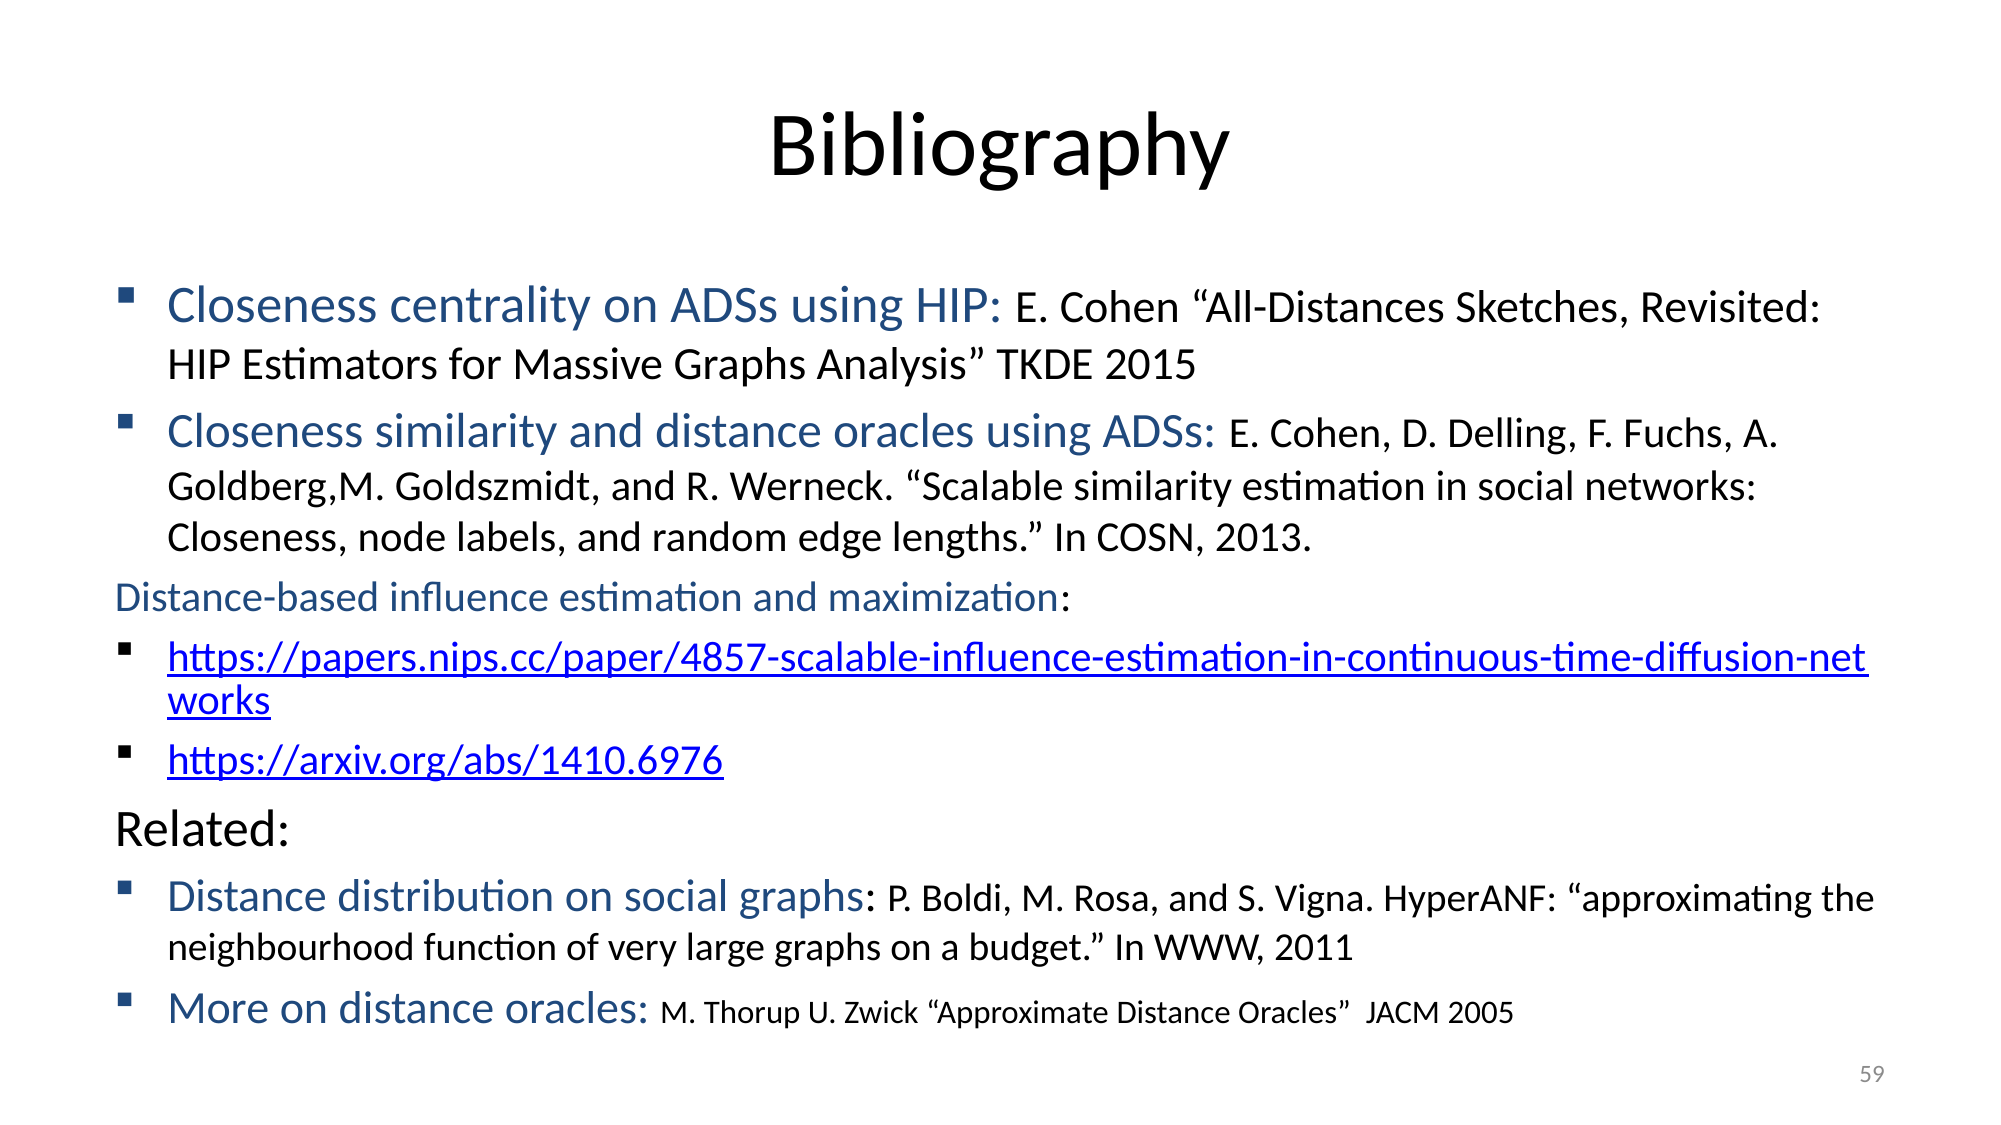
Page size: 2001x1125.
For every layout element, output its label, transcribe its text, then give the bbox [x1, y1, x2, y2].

list Closeness centrality on ADSs using HIP: E. Cohen “All-Distances Sketches, Revisited: HIP Estimators for Massive Graphs Analysis” TKDE 2015 Closeness similarity and distance oracles using ADSs: E. Cohen, D. Delling, F. Fuchs, A. Goldberg,M. Goldszmidt, and R. Werneck. “Scalable similarity estimation in social networks: Closeness, node labels, and random edge lengths.” In COSN, 2013. Distance-based influence estimation and maximization: https://papers.nips.cc/paper/4857-scalable-influence-estimation-in-continuous-time-diffusion-networks https://arxiv.org/abs/1410.6976 Related: Distance distribution on social graphs: P. Boldi, M. Rosa, and S. Vigna. HyperANF: “approximating the neighbourhood function of very large graphs on a budget.” In WWW, 2011 More on distance oracles: M. Thorup U. Zwick “Approximate Distance Oracles” JACM 2005 [99, 262, 1900, 1005]
slide_number 59 [1433, 1042, 1900, 1103]
title Bibliography [99, 45, 1900, 233]
